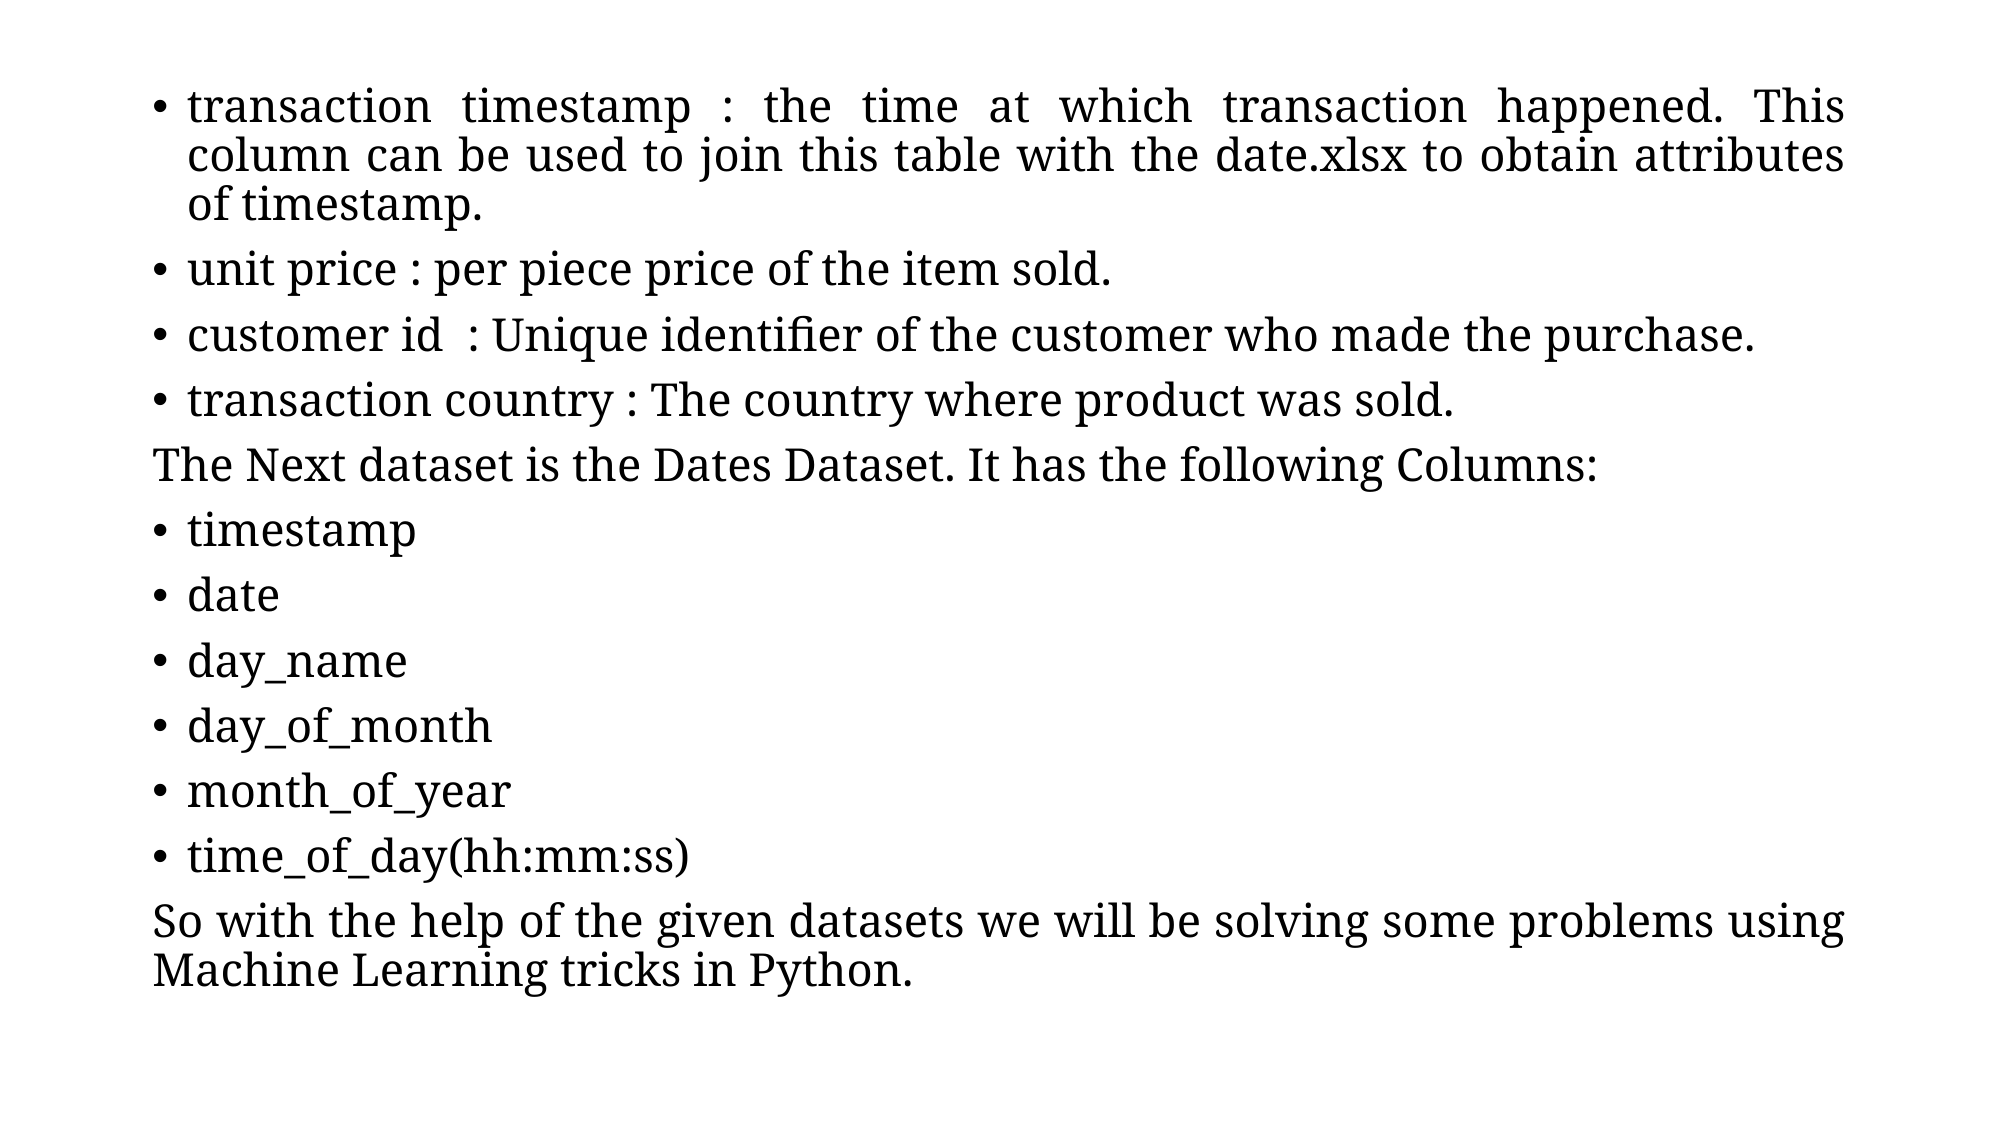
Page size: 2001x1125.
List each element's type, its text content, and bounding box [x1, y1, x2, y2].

list transaction timestamp : the time at which transaction happened. This column can be used to join this table with the date.xlsx to obtain attributes of timestamp. unit price : per piece price of the item sold. customer id : Unique identifier of the customer who made the purchase. transaction country : The country where product was sold. The Next dataset is the Dates Dataset. It has the following Columns: timestamp date day_name day_of_month month_of_year time_of_day(hh:mm:ss) So with the help of the given datasets we will be solving some problems using Machine Learning tricks in Python. [137, 76, 1863, 1014]
